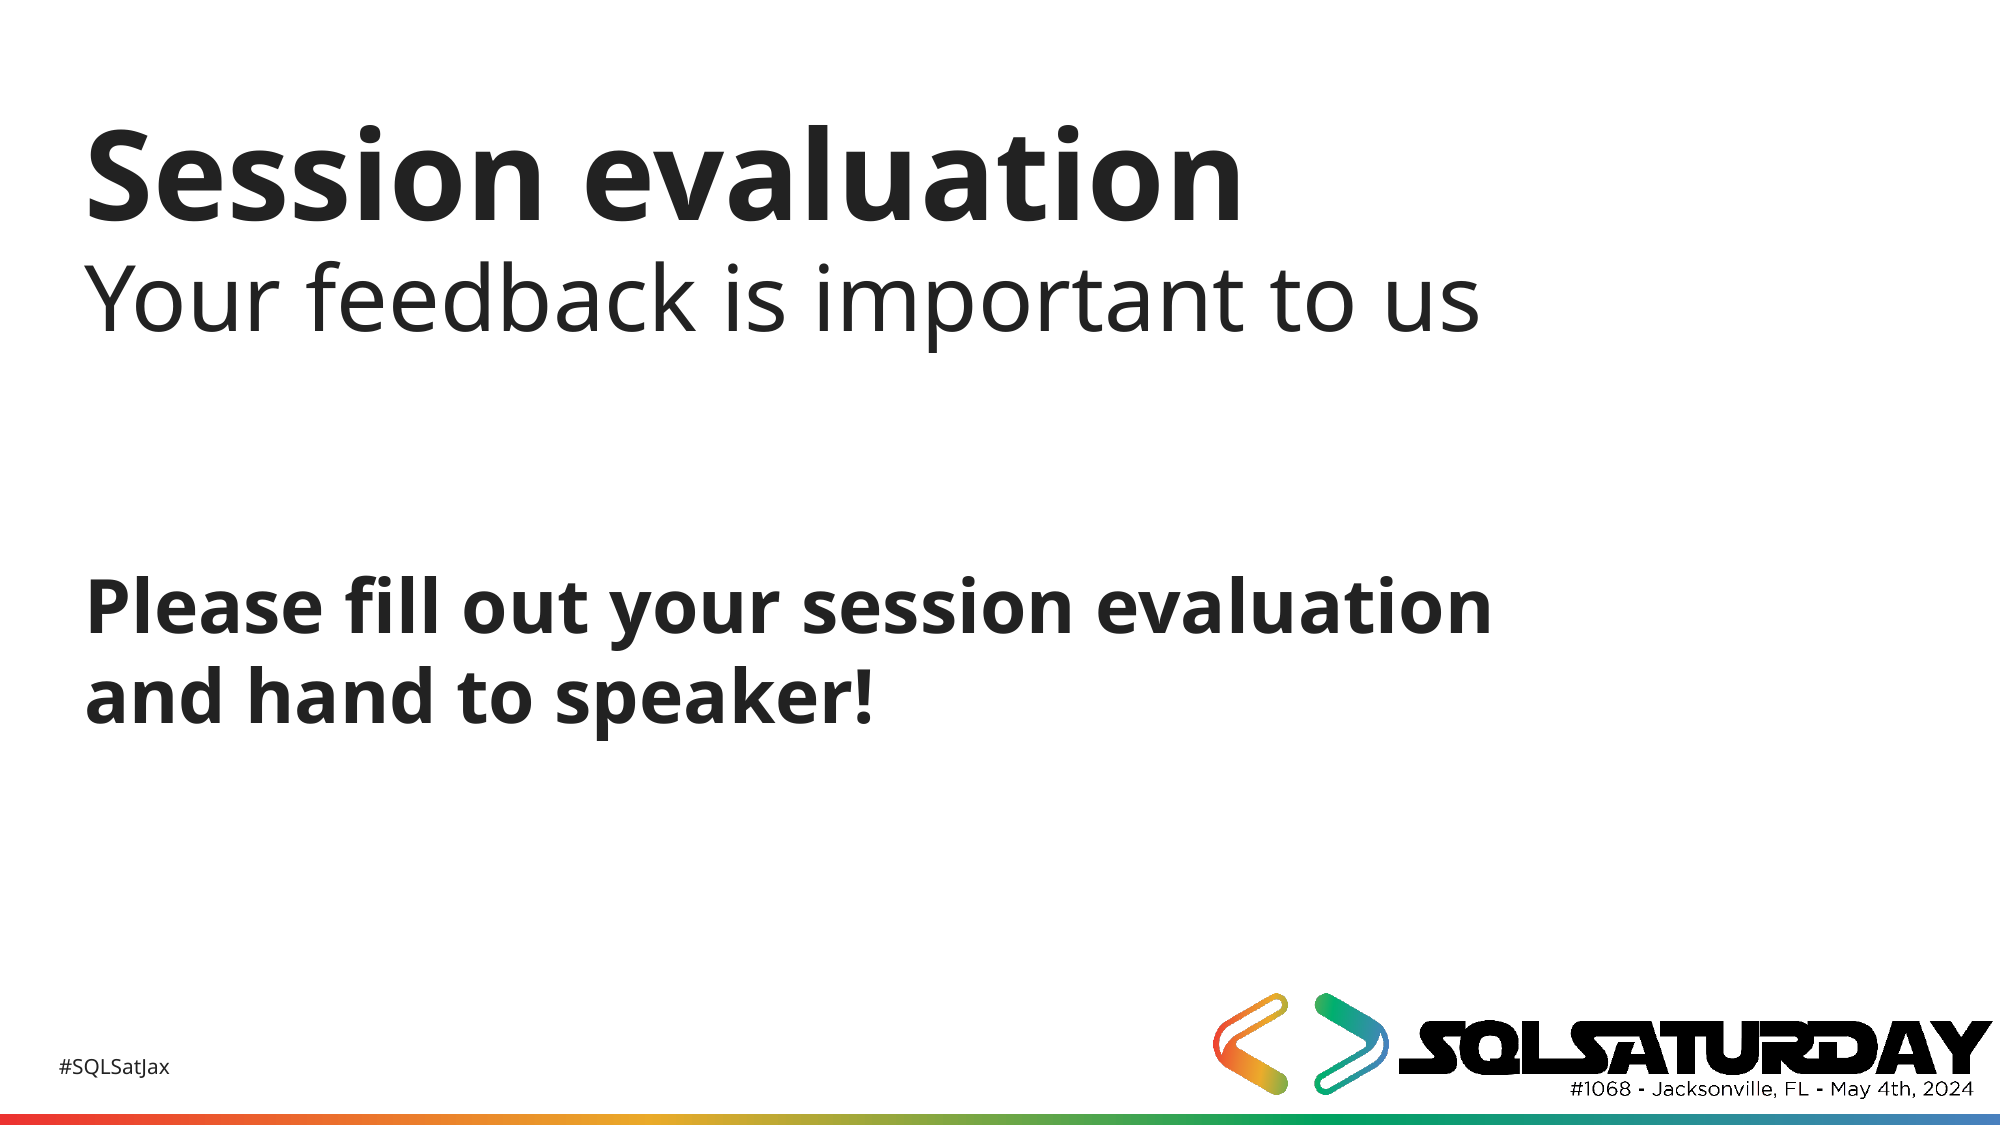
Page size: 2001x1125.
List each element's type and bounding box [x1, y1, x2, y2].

picture [1213, 993, 1993, 1102]
